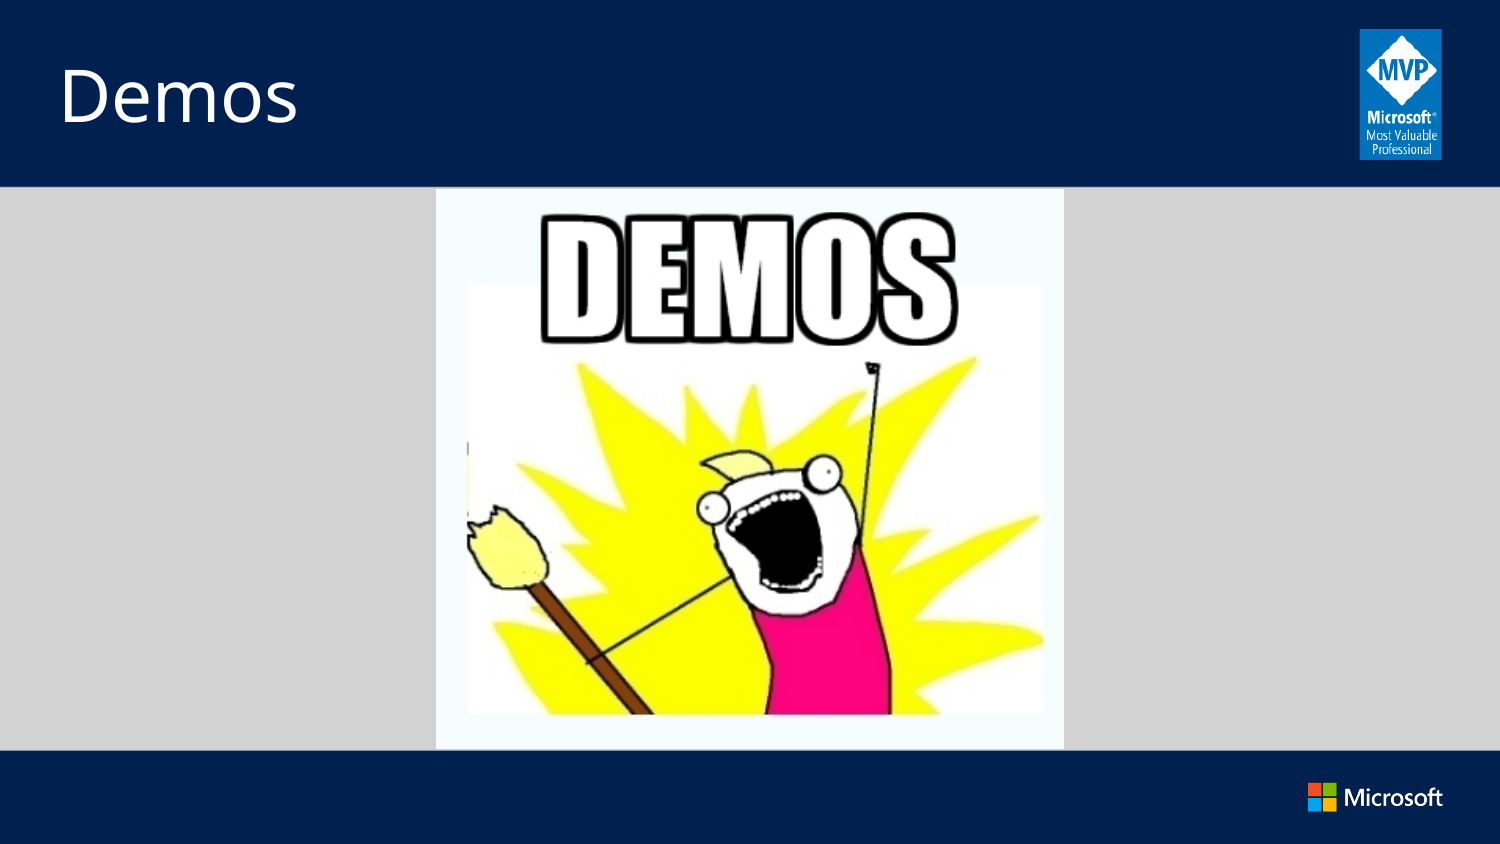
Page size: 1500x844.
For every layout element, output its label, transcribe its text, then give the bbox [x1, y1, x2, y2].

picture [0, 0, 1500, 844]
title Demos [58, 0, 1310, 187]
